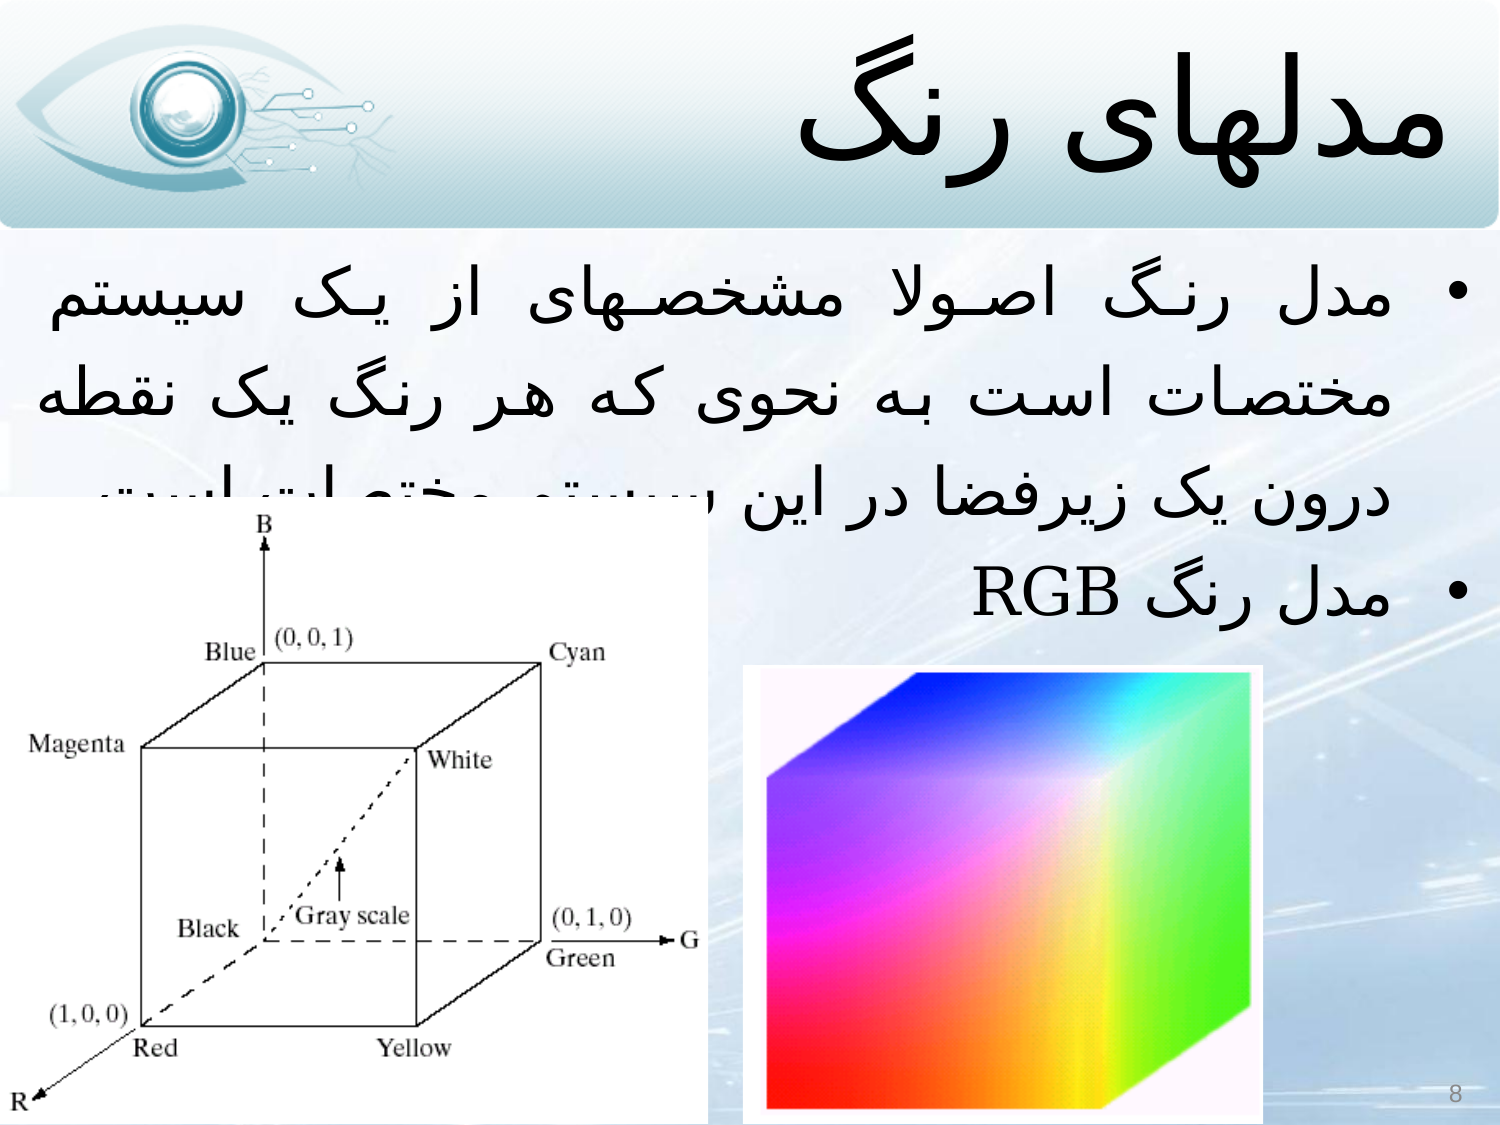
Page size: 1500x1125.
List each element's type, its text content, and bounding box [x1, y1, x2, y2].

title مدل‏های رنگ [0, 7, 1500, 195]
text_box مدل رنگ اصولا مشخصه‏ای از یک سیستم مختصات است به نحوی که هر رنگ یک نقطه درون یک زیرفضا در این سیستم مختصات است مدل رنگ RGB [12, 221, 1485, 637]
picture [0, 230, 1500, 1125]
slide_number 8 [1269, 1062, 1478, 1123]
